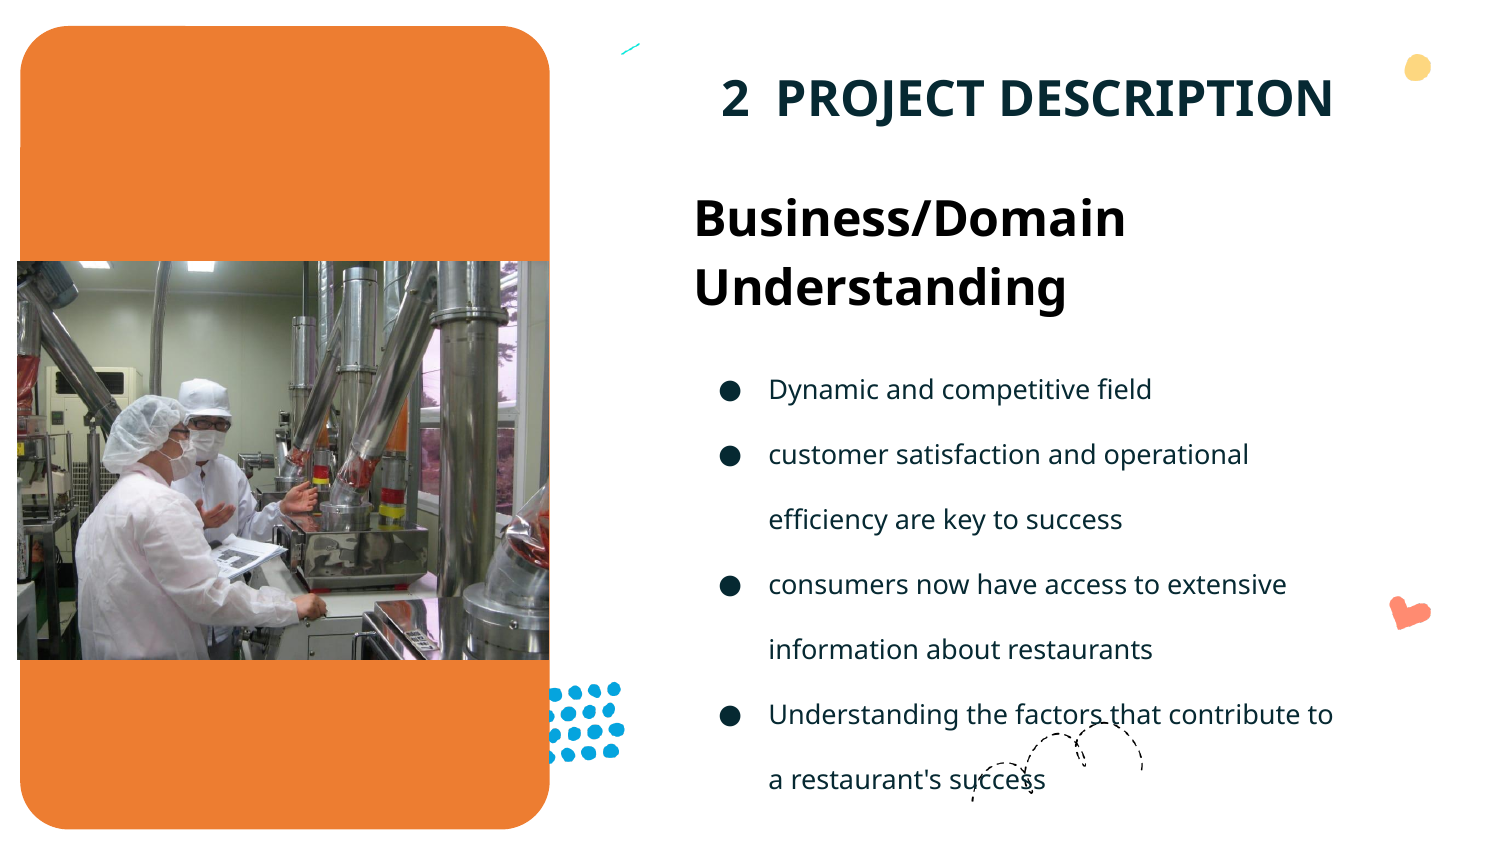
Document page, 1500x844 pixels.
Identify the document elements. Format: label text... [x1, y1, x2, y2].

picture [17, 261, 550, 660]
picture [1389, 596, 1431, 630]
picture [621, 43, 640, 55]
picture [1404, 54, 1431, 81]
subtitle Business/Domain Understanding Dynamic and competitive field customer satisfaction and operational efficiency are key to success consumers now have access to extensive information about restaurants Understanding the factors that contribute to a restaurant's success [678, 173, 1364, 810]
title 2 PROJECT DESCRIPTION [678, 20, 1379, 173]
picture [549, 681, 627, 765]
